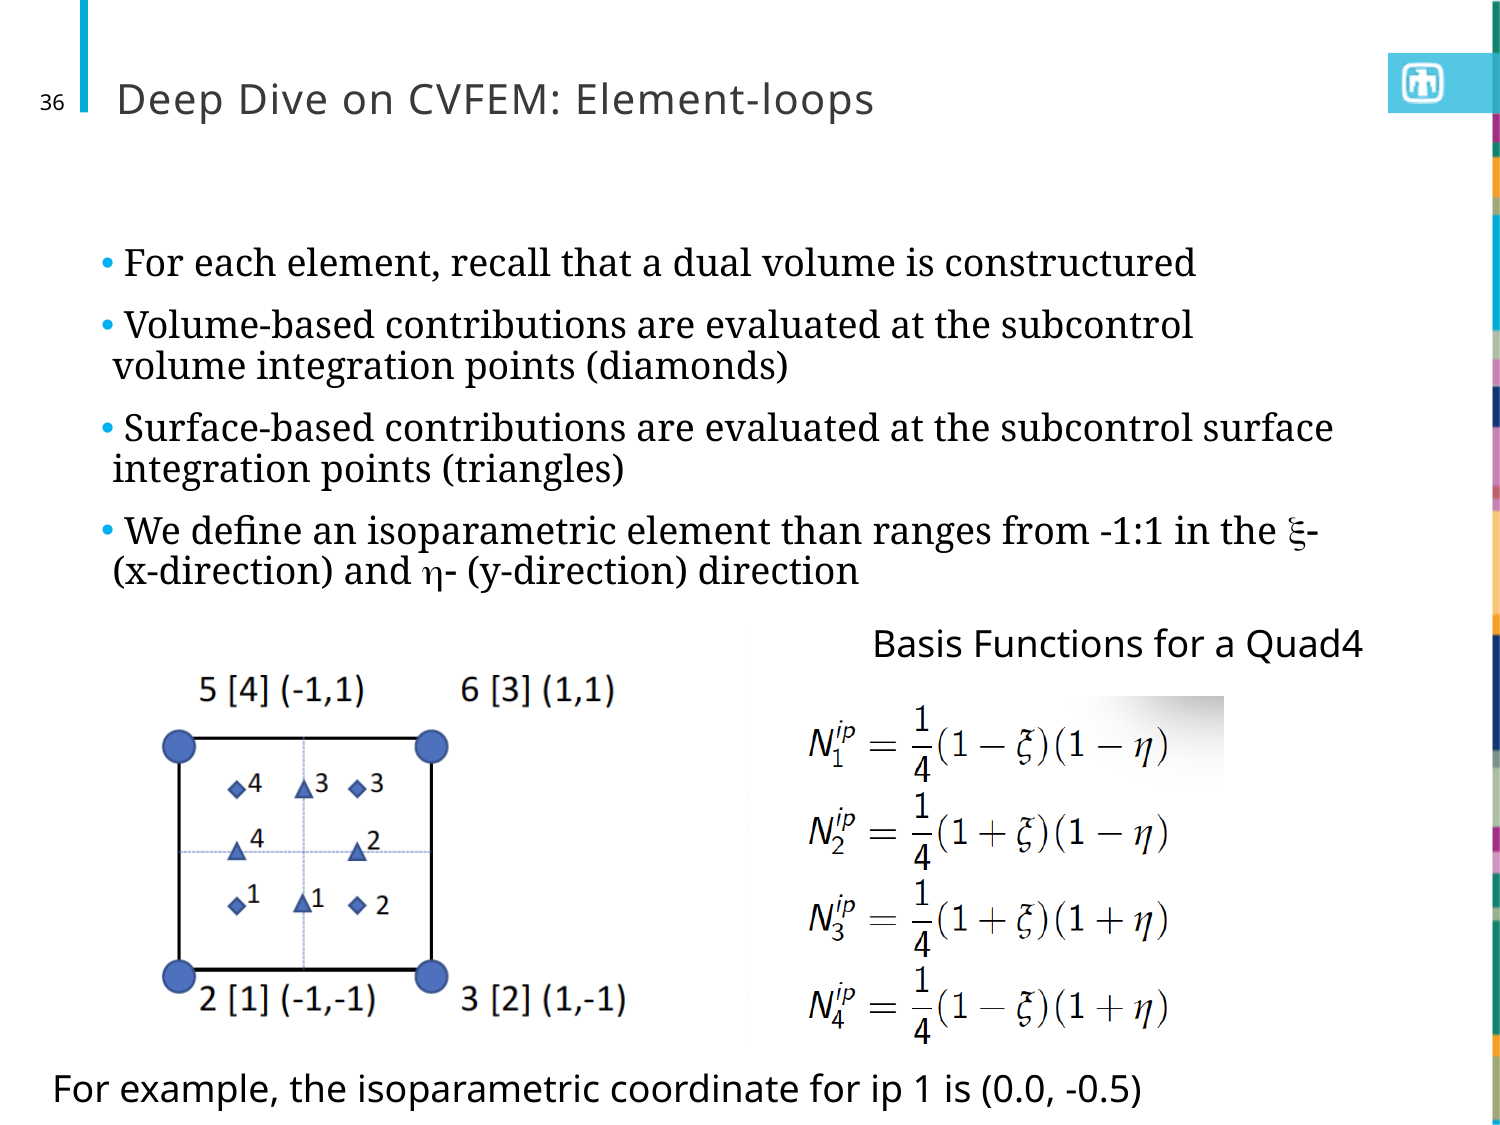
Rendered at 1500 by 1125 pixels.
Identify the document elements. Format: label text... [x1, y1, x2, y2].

slide_number 36 [7, 73, 80, 133]
picture [1401, 62, 1445, 104]
picture [766, 696, 1224, 1074]
title Deep Dive on CVFEM: Element-loops [101, 36, 1339, 131]
list For each element, recall that a dual volume is constructured Volume-based contributions are evaluated at the subcontrol volume integration points (diamonds) Surface-based contributions are evaluated at the subcontrol surface integration points (triangles) We define an isoparametric element than ranges from -1:1 in the x- (x-direction) and h- (y-direction) direction [101, 236, 1339, 779]
text_box Basis Functions for a Quad4 [857, 612, 1379, 673]
text_box For example, the isoparametric coordinate for ip 1 is (0.0, -0.5) [37, 1057, 1158, 1118]
picture [1493, 330, 1499, 1120]
picture [116, 627, 751, 1046]
picture [1493, 1, 1500, 215]
